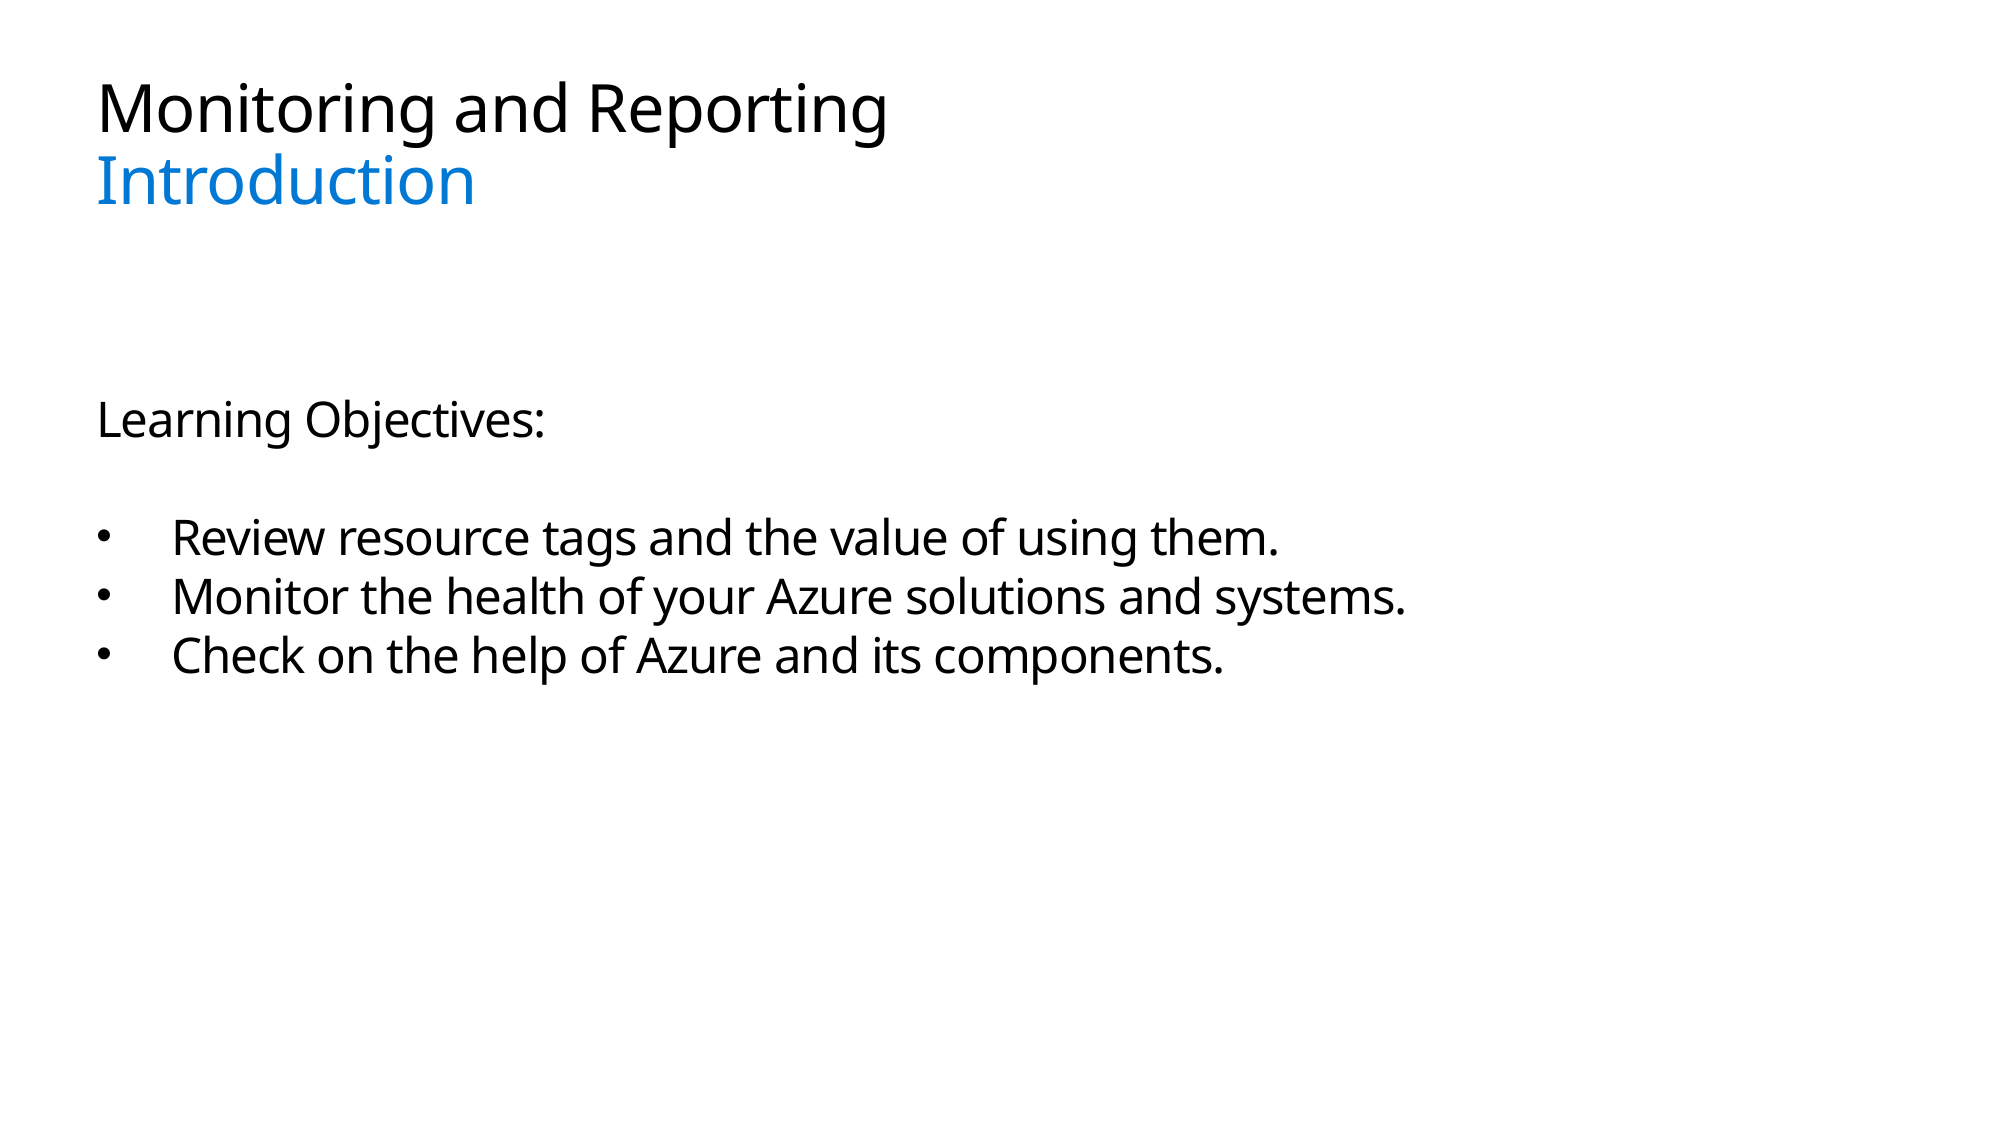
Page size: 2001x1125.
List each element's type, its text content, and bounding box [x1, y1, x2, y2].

list Learning Objectives: Review resource tags and the value of using them. Monitor the health of your Azure solutions and systems. Check on the help of Azure and its components. [96, 388, 1904, 716]
title Monitoring and Reporting Introduction [96, 75, 1904, 237]
